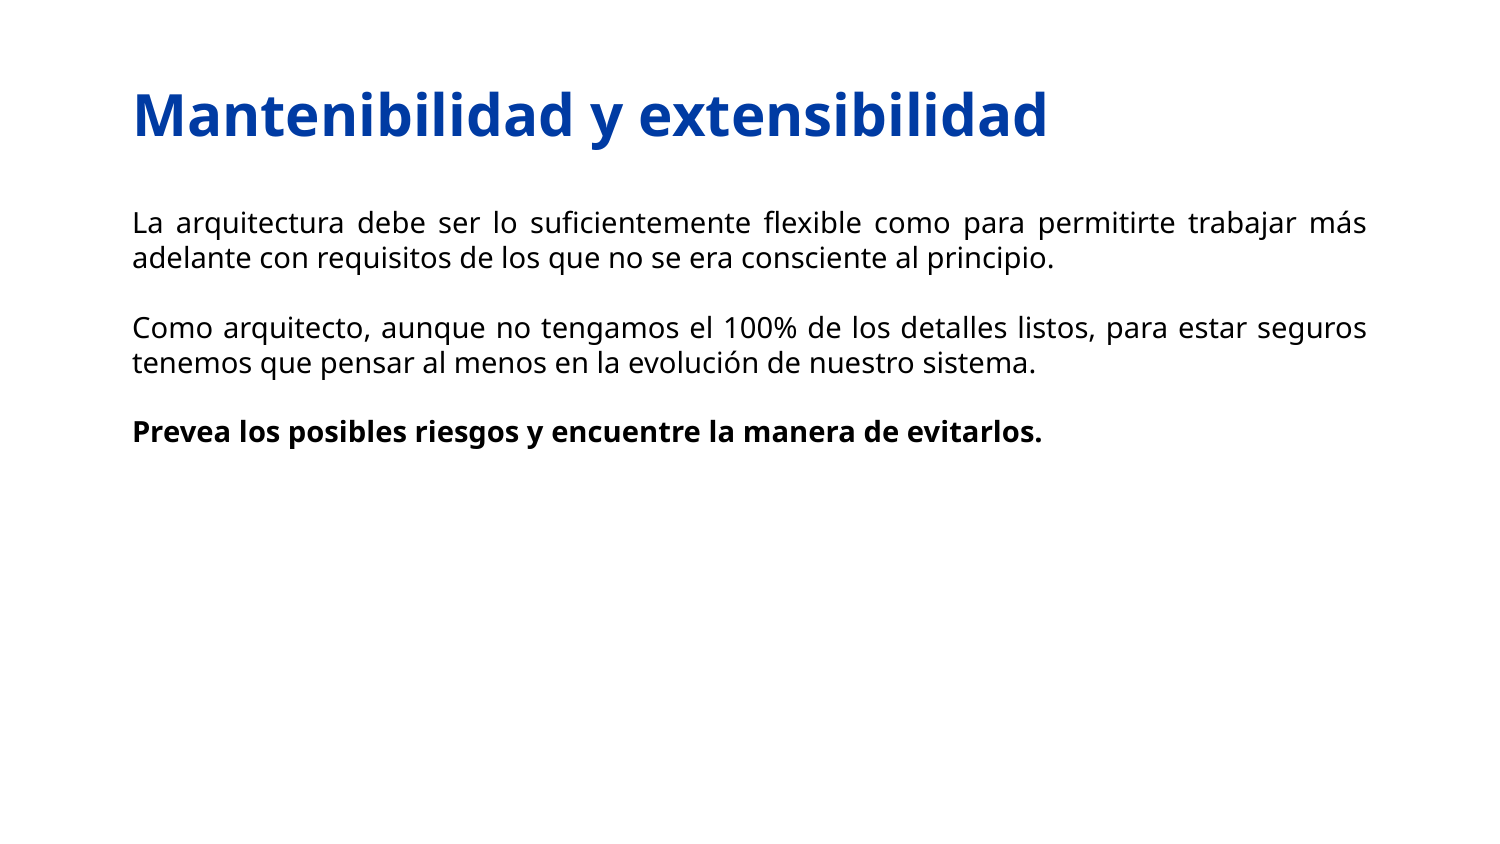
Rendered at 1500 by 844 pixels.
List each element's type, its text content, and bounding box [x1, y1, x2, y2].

list La arquitectura debe ser lo suficientemente flexible como para permitirte trabajar más adelante con requisitos de los que no se era consciente al principio. Como arquitecto, aunque no tengamos el 100% de los detalles listos, para estar seguros tenemos que pensar al menos en la evolución de nuestro sistema. Prevea los posibles riesgos y encuentre la manera de evitarlos. [116, 189, 1383, 750]
title Mantenibilidad y extensibilidad [116, 63, 1383, 157]
